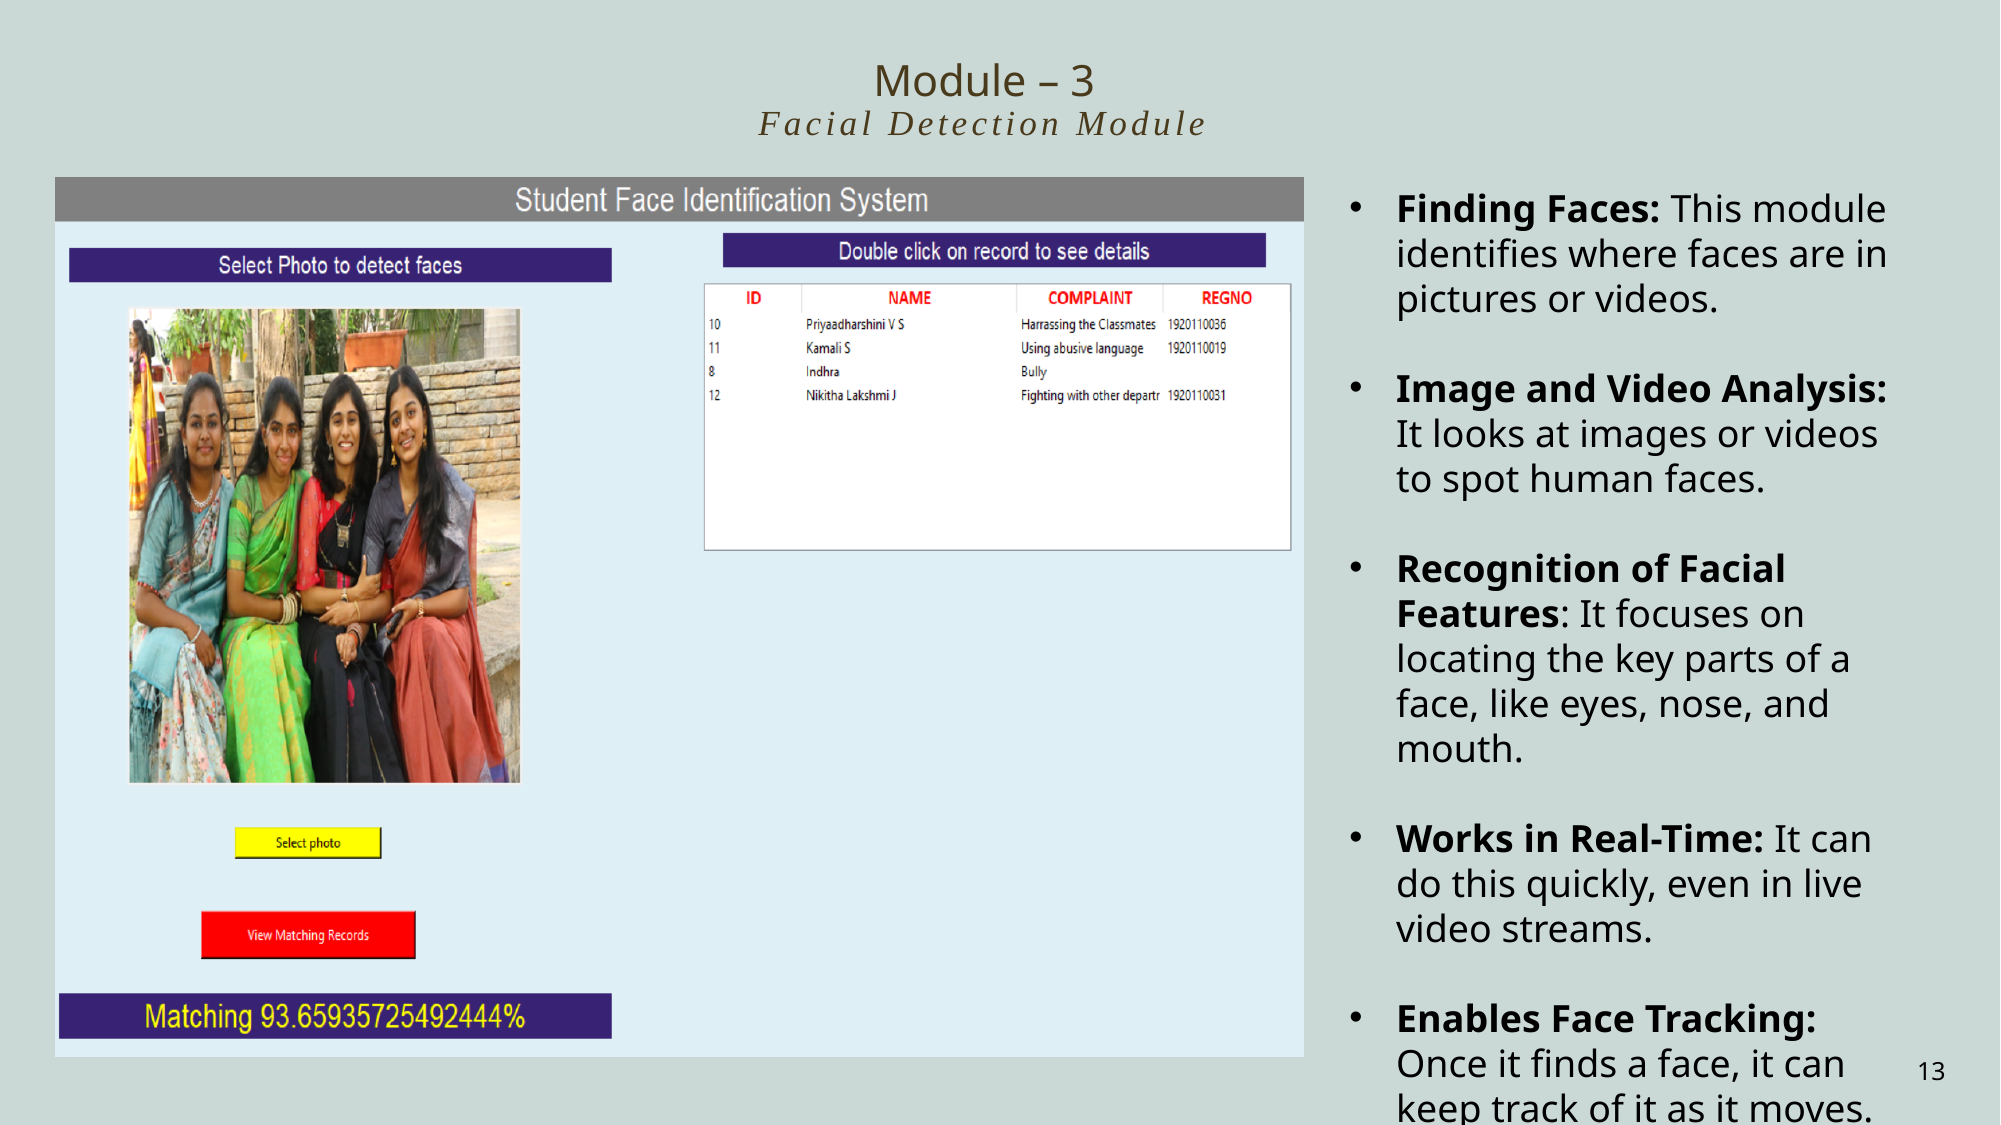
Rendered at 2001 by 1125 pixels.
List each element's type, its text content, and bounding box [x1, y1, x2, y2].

text_box Finding Faces: This module identifies where faces are in pictures or videos. Image and Video Analysis: It looks at images or videos to spot human faces. Recognition of Facial Features: It focuses on locating the key parts of a face, like eyes, nose, and mouth. Works in Real-Time: It can do this quickly, even in live video streams. Enables Face Tracking: Once it finds a face, it can keep track of it as it moves. [1334, 177, 1928, 1125]
title Module – 3 Facial Detection Module [151, 50, 1817, 204]
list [55, 177, 1304, 1057]
slide_number 13 [1928, 1042, 1961, 1103]
